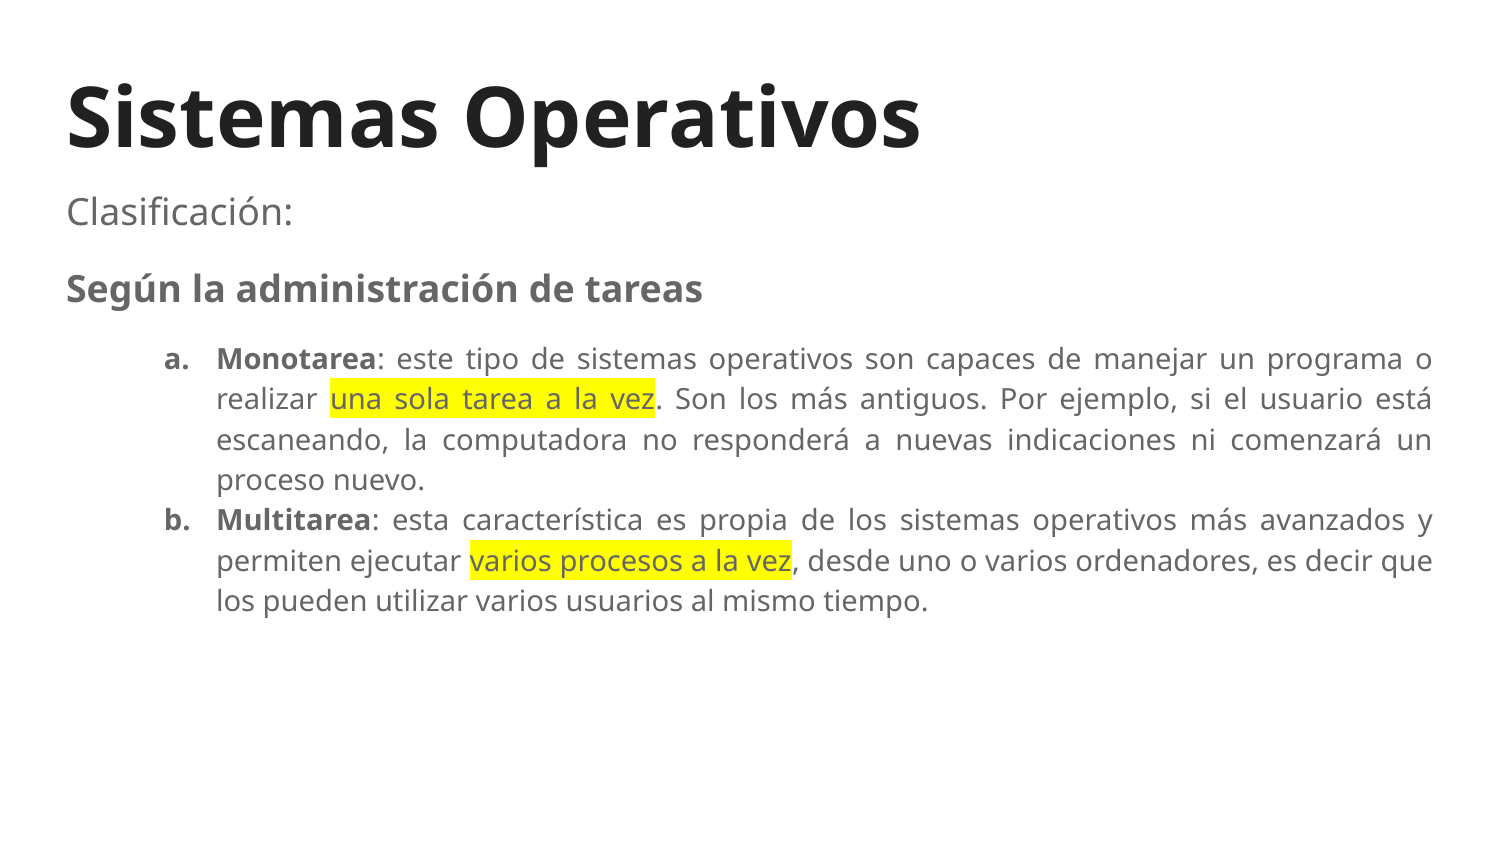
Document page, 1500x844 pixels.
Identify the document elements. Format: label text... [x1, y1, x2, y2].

title Sistemas Operativos [51, 48, 1449, 166]
list Clasificación: Según la administración de tareas Monotarea: este tipo de sistemas operativos son capaces de manejar un programa o realizar una sola tarea a la vez. Son los más antiguos. Por ejemplo, si el usuario está escaneando, la computadora no responderá a nuevas indicaciones ni comenzará un proceso nuevo. Multitarea: esta característica es propia de los sistemas operativos más avanzados y permiten ejecutar varios procesos a la vez, desde uno o varios ordenadores, es decir que los pueden utilizar varios usuarios al mismo tiempo. [51, 166, 1449, 689]
